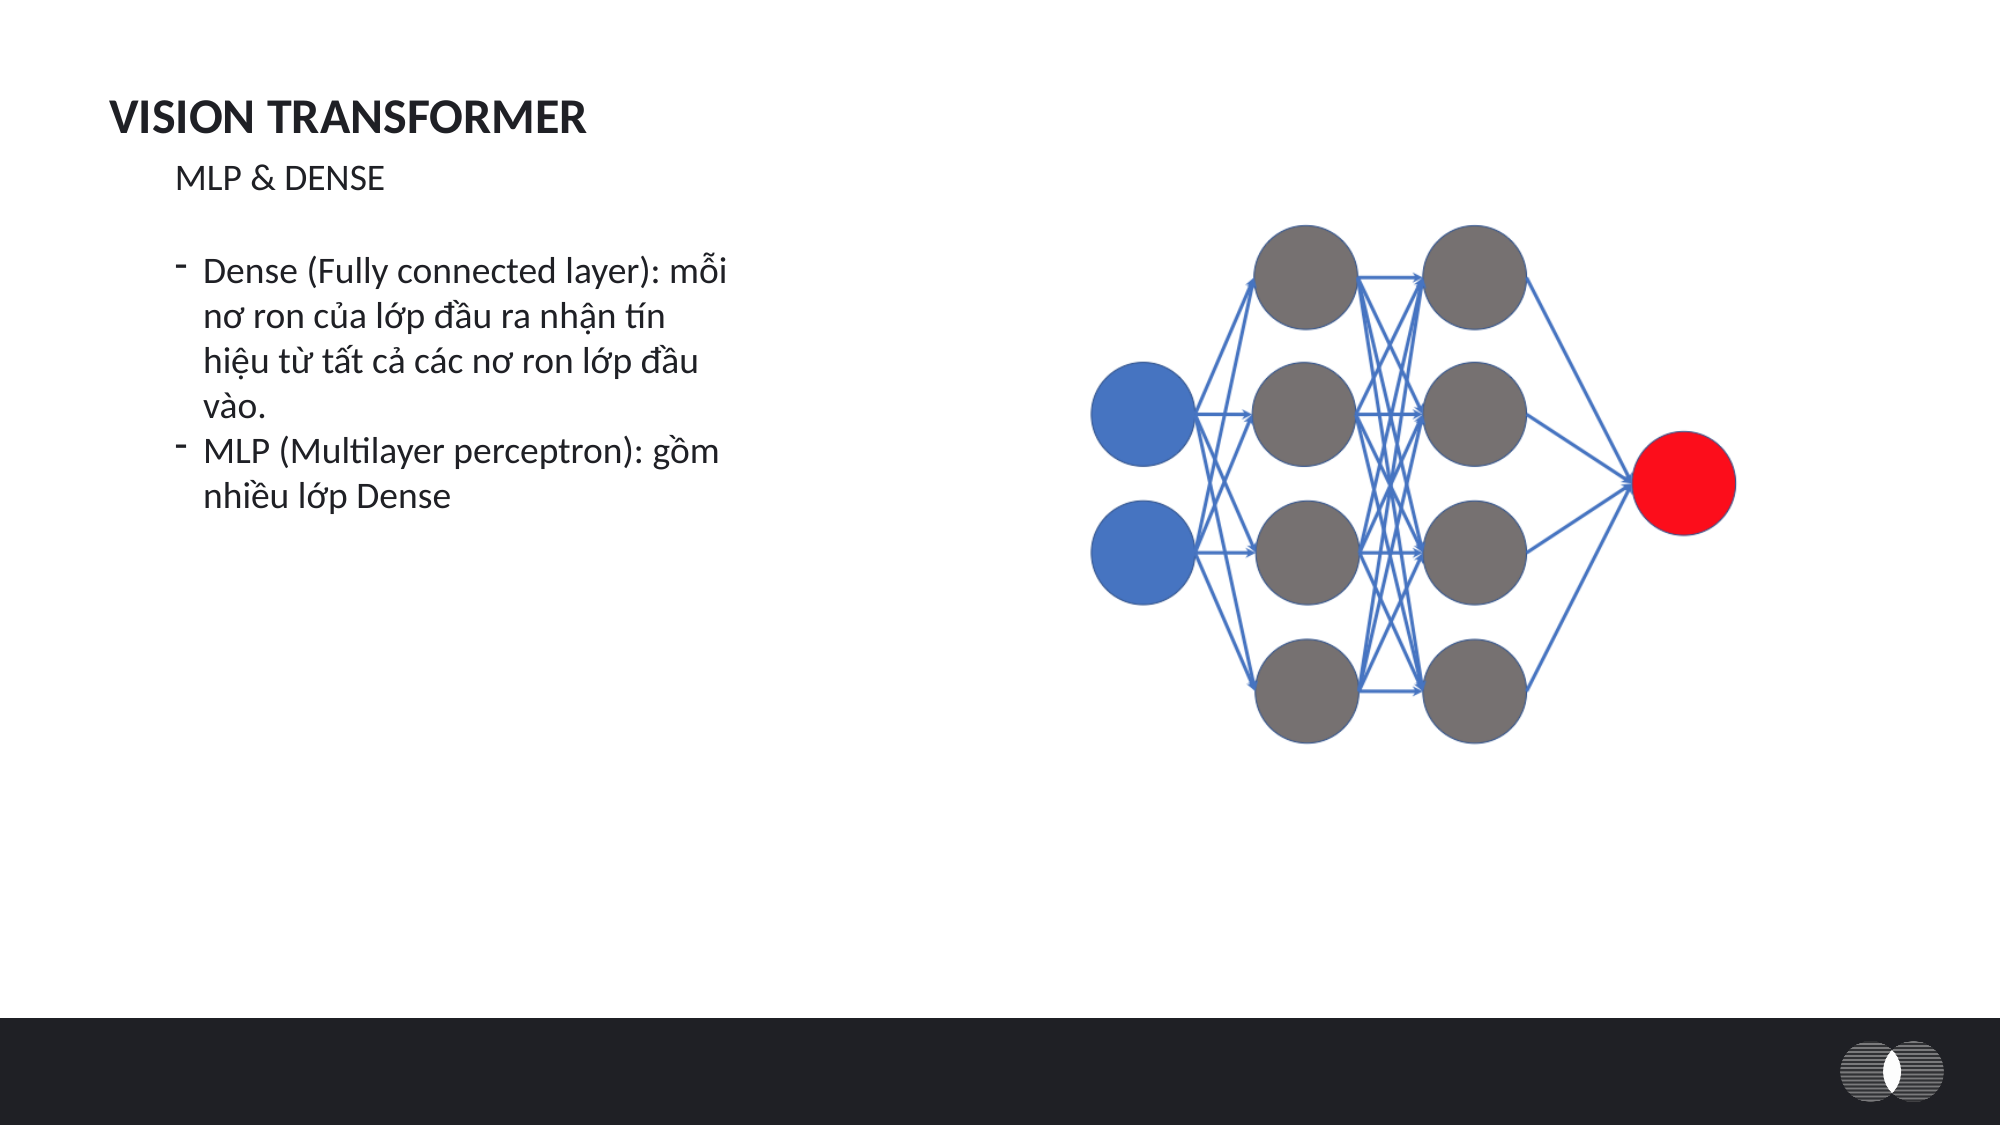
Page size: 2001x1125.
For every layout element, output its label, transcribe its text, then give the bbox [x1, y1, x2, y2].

picture [1087, 216, 1742, 754]
text_box VISION TRANSFORMER [94, 76, 968, 152]
picture [1840, 1041, 1944, 1102]
text_box [0, 1018, 2000, 1125]
text_box MLP & DENSE [160, 145, 1189, 206]
text_box Dense (Fully connected layer): mỗi nơ ron của lớp đầu ra nhận tín hiệu từ tất cả các nơ ron lớp đầu vào. MLP (Multilayer perceptron): gồm nhiều lớp Dense [160, 238, 753, 568]
